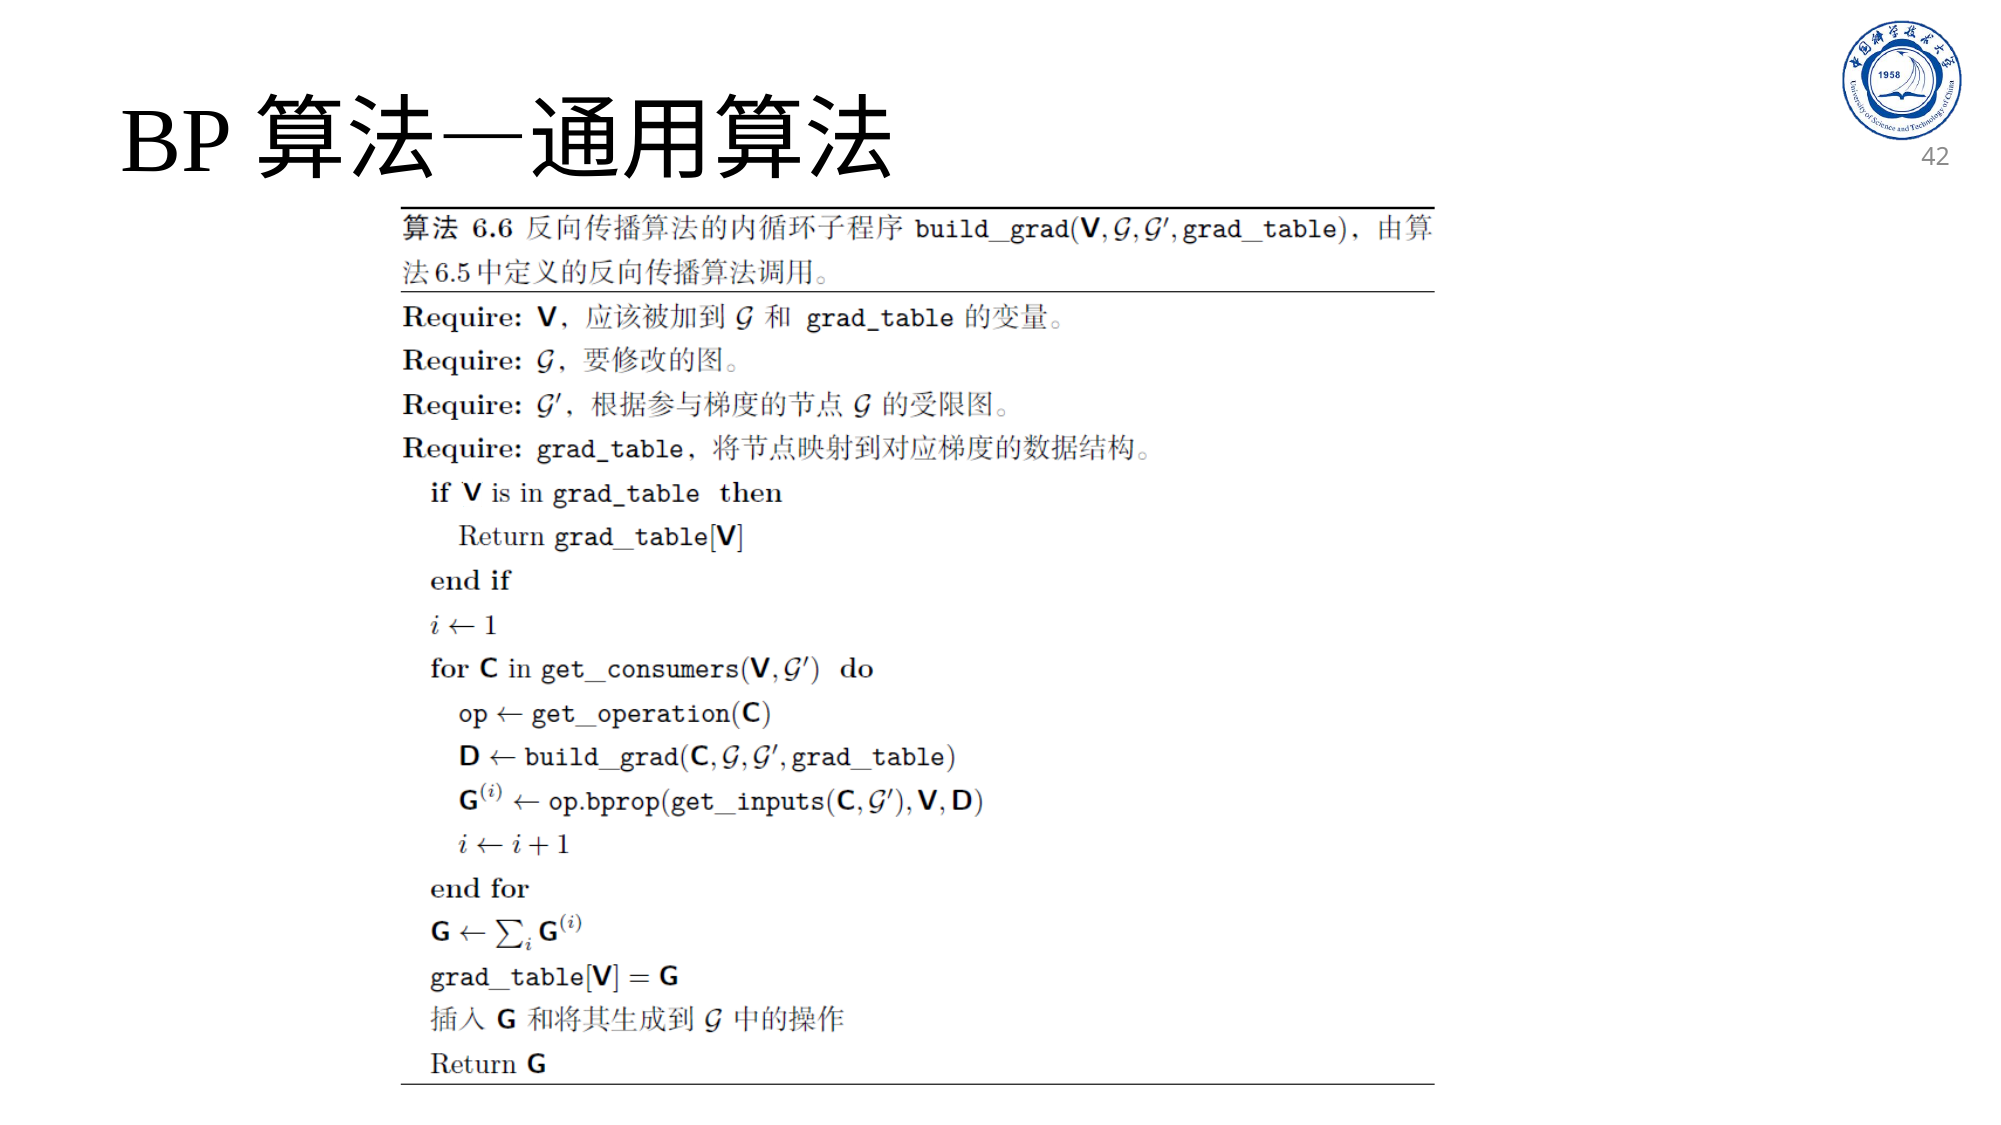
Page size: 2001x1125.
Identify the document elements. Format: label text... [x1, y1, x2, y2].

title BP算法—通用算法 [105, 59, 1900, 223]
picture [374, 187, 1457, 1106]
slide_number 42 [1514, 127, 1965, 188]
picture [1839, 17, 1965, 127]
